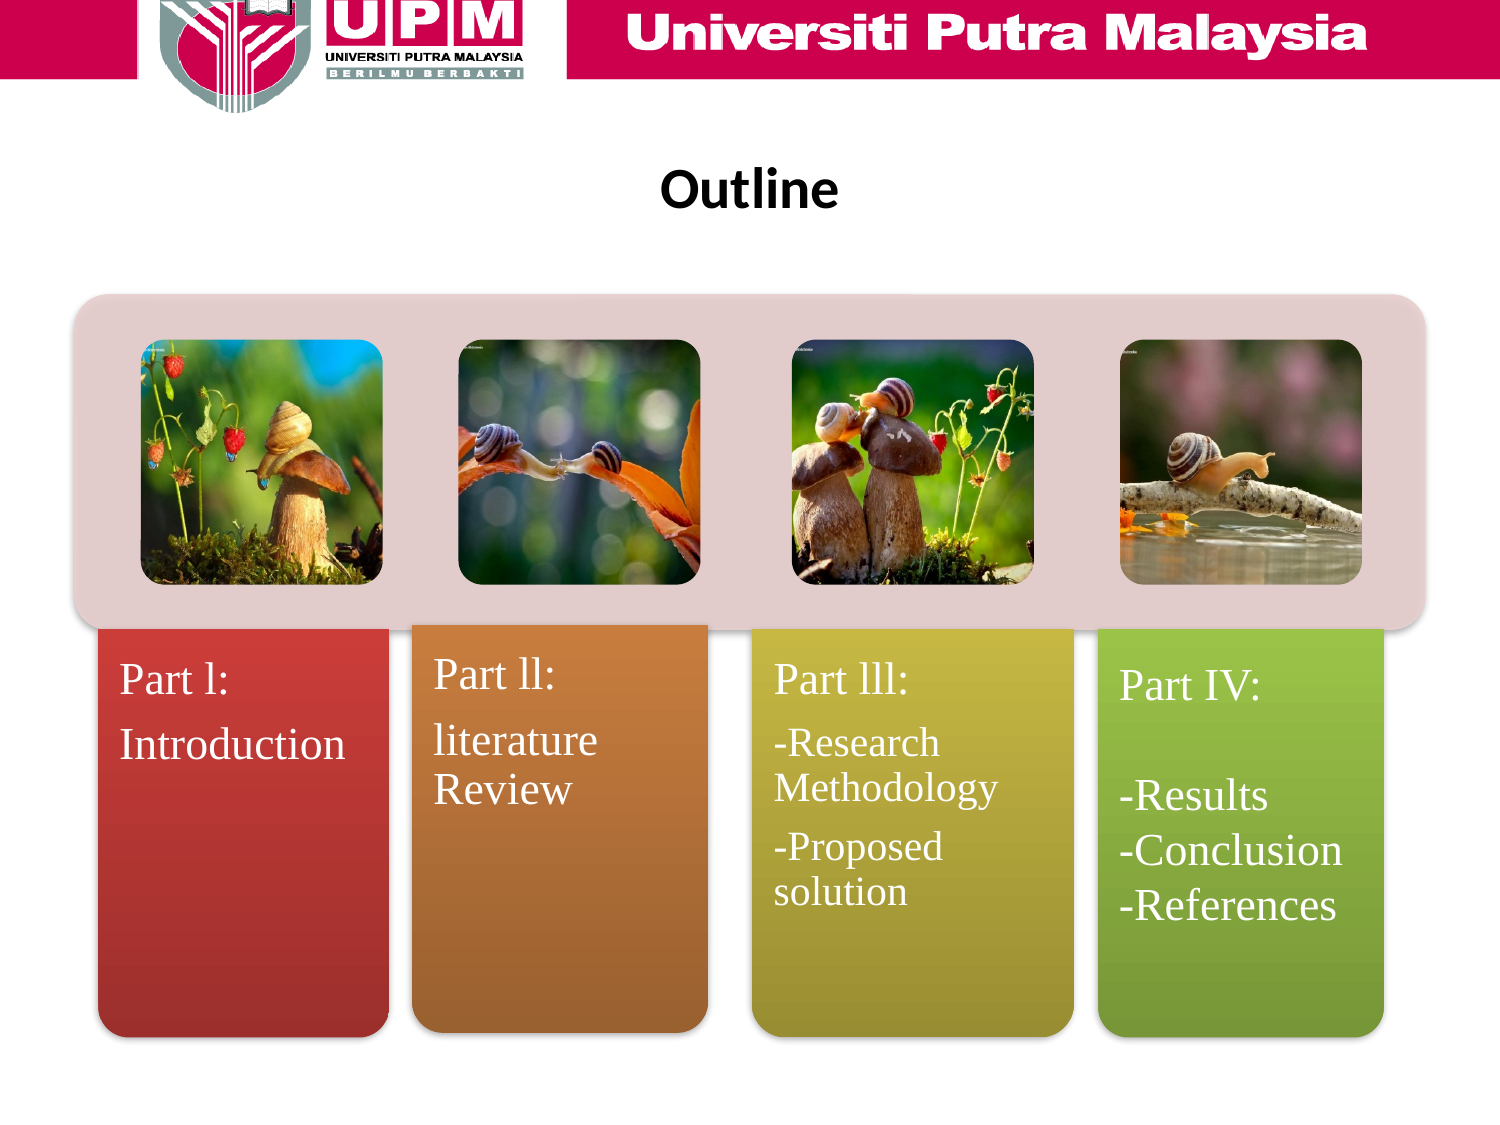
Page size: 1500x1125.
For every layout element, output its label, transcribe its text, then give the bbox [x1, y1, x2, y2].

picture [0, 0, 1500, 113]
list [74, 294, 1426, 1038]
title Outline [75, 137, 1425, 233]
